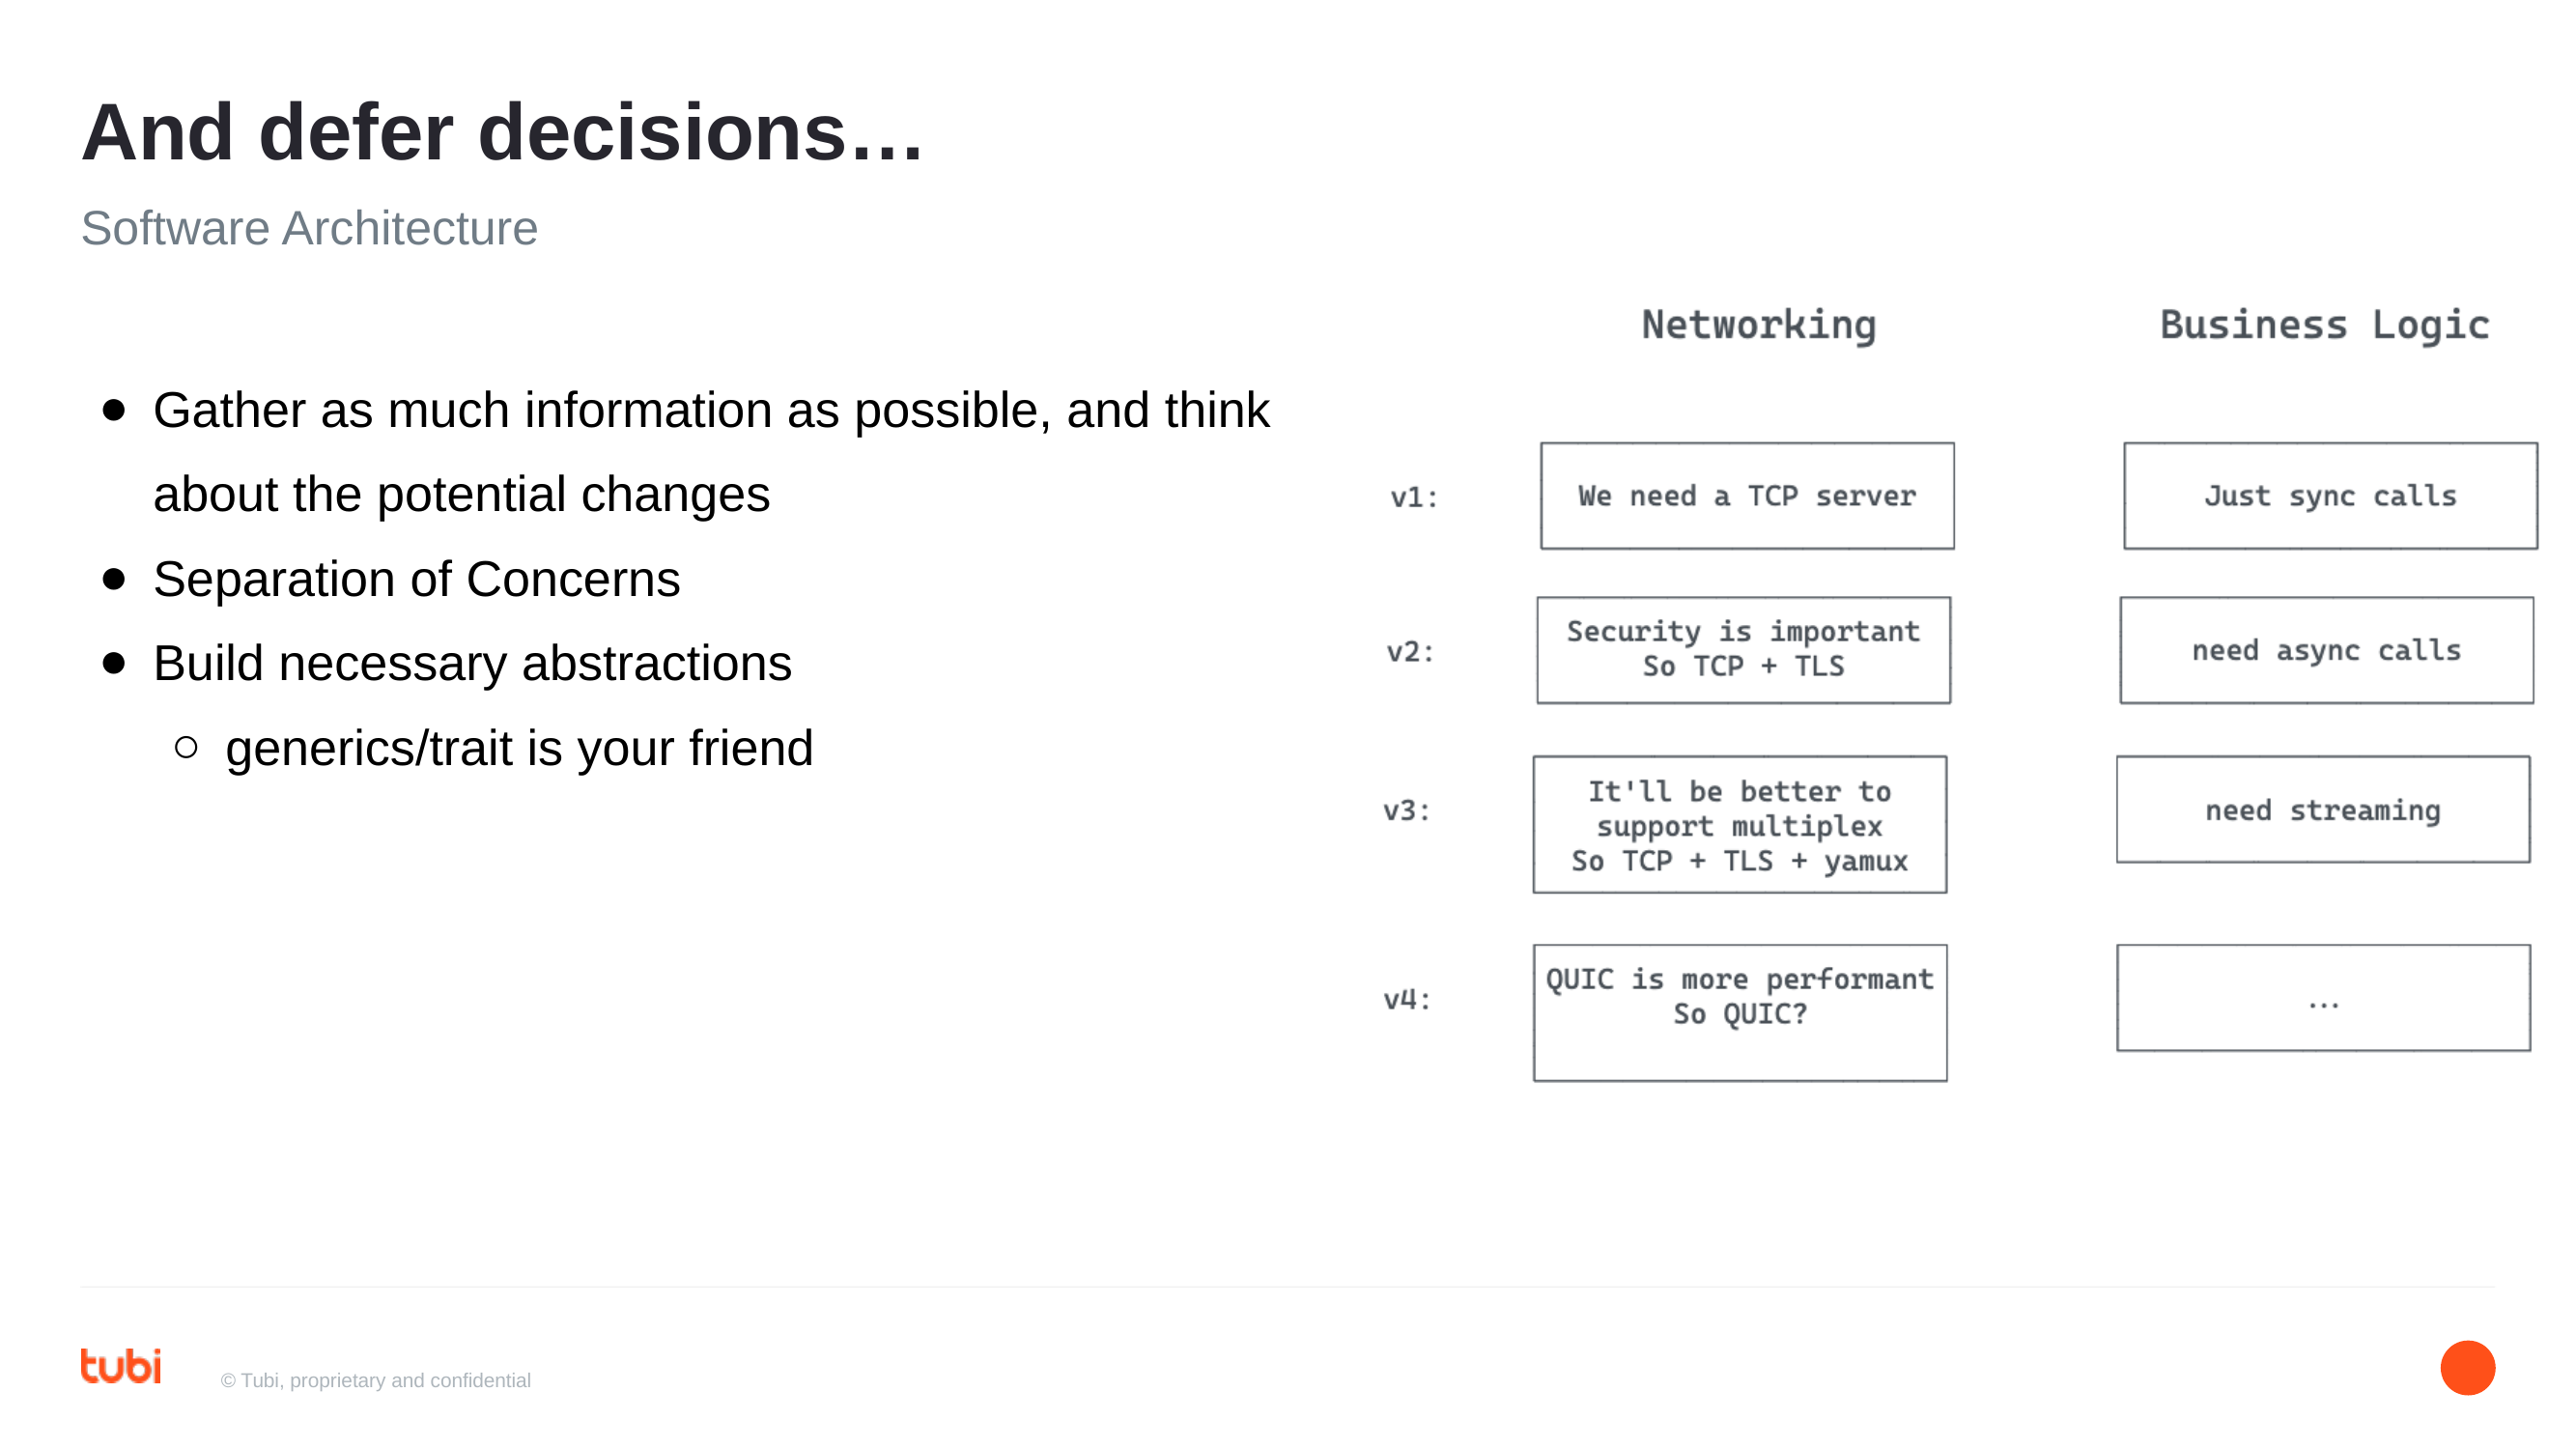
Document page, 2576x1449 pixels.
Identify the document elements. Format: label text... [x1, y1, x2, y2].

list Gather as much information as possible, and think about the potential changes Separation of Concerns Build necessary abstractions generics/trait is your friend [80, 353, 1345, 1109]
picture [1369, 285, 2552, 1094]
list And defer decisions… Software Architecture [80, 79, 2496, 263]
picture [81, 1349, 160, 1383]
